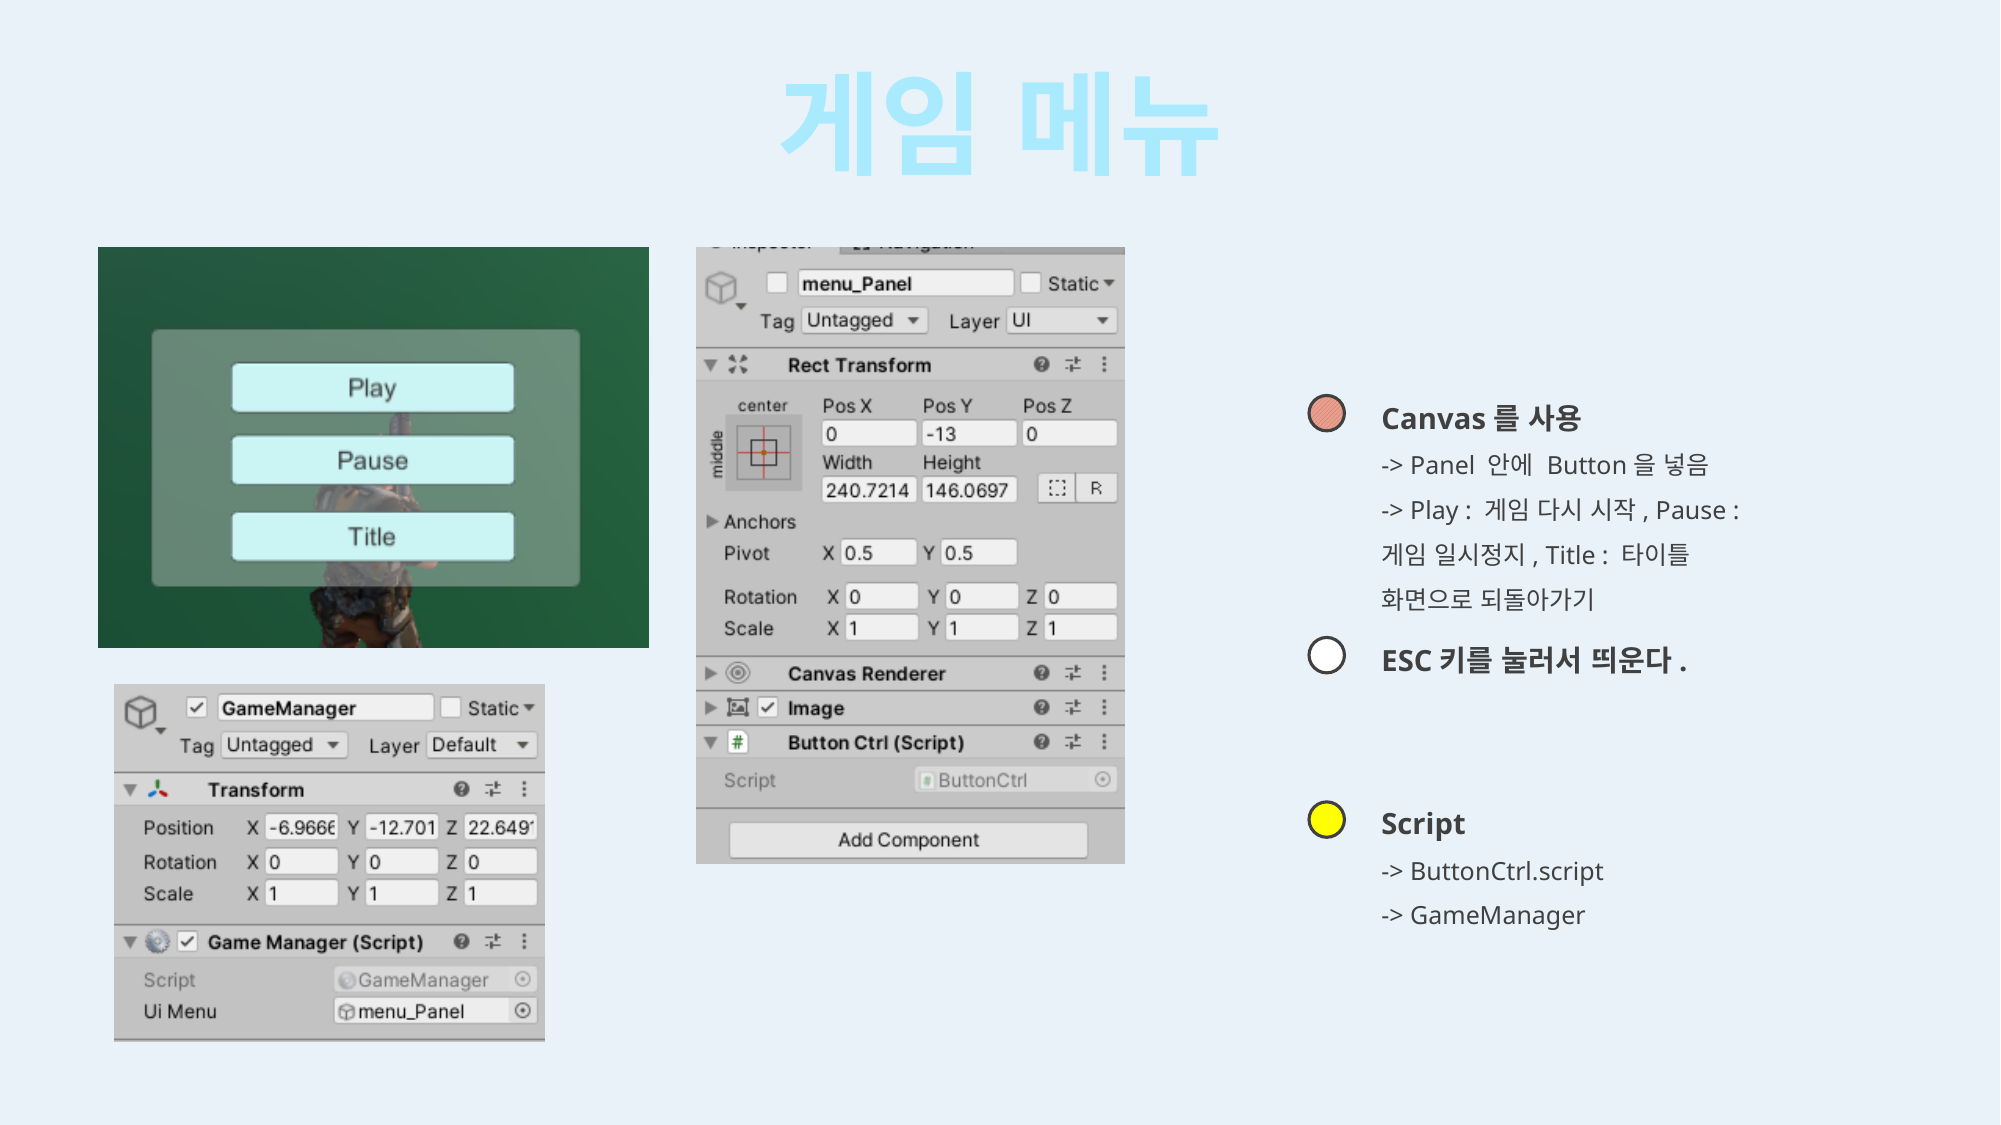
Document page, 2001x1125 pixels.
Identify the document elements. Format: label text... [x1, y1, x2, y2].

text_box 게임 메뉴 [500, 46, 1500, 197]
picture [114, 684, 545, 1042]
text_box ESC키를 눌러서 띄운다. [1366, 617, 1797, 685]
text_box [1307, 636, 1346, 674]
text_box [1307, 394, 1346, 432]
text_box [1307, 800, 1346, 839]
text_box Script -> ButtonCtrl.script -> GameManager [1366, 780, 1797, 938]
text_box Canvas를 사용 -> Panel 안에 Button을 넣음 -> Play : 게임 다시 시작, Pause : 게임 일시정지, Title : 타이틀 화면으로 되돌아가기 [1366, 375, 1797, 617]
picture [696, 247, 1125, 864]
picture [98, 247, 649, 648]
